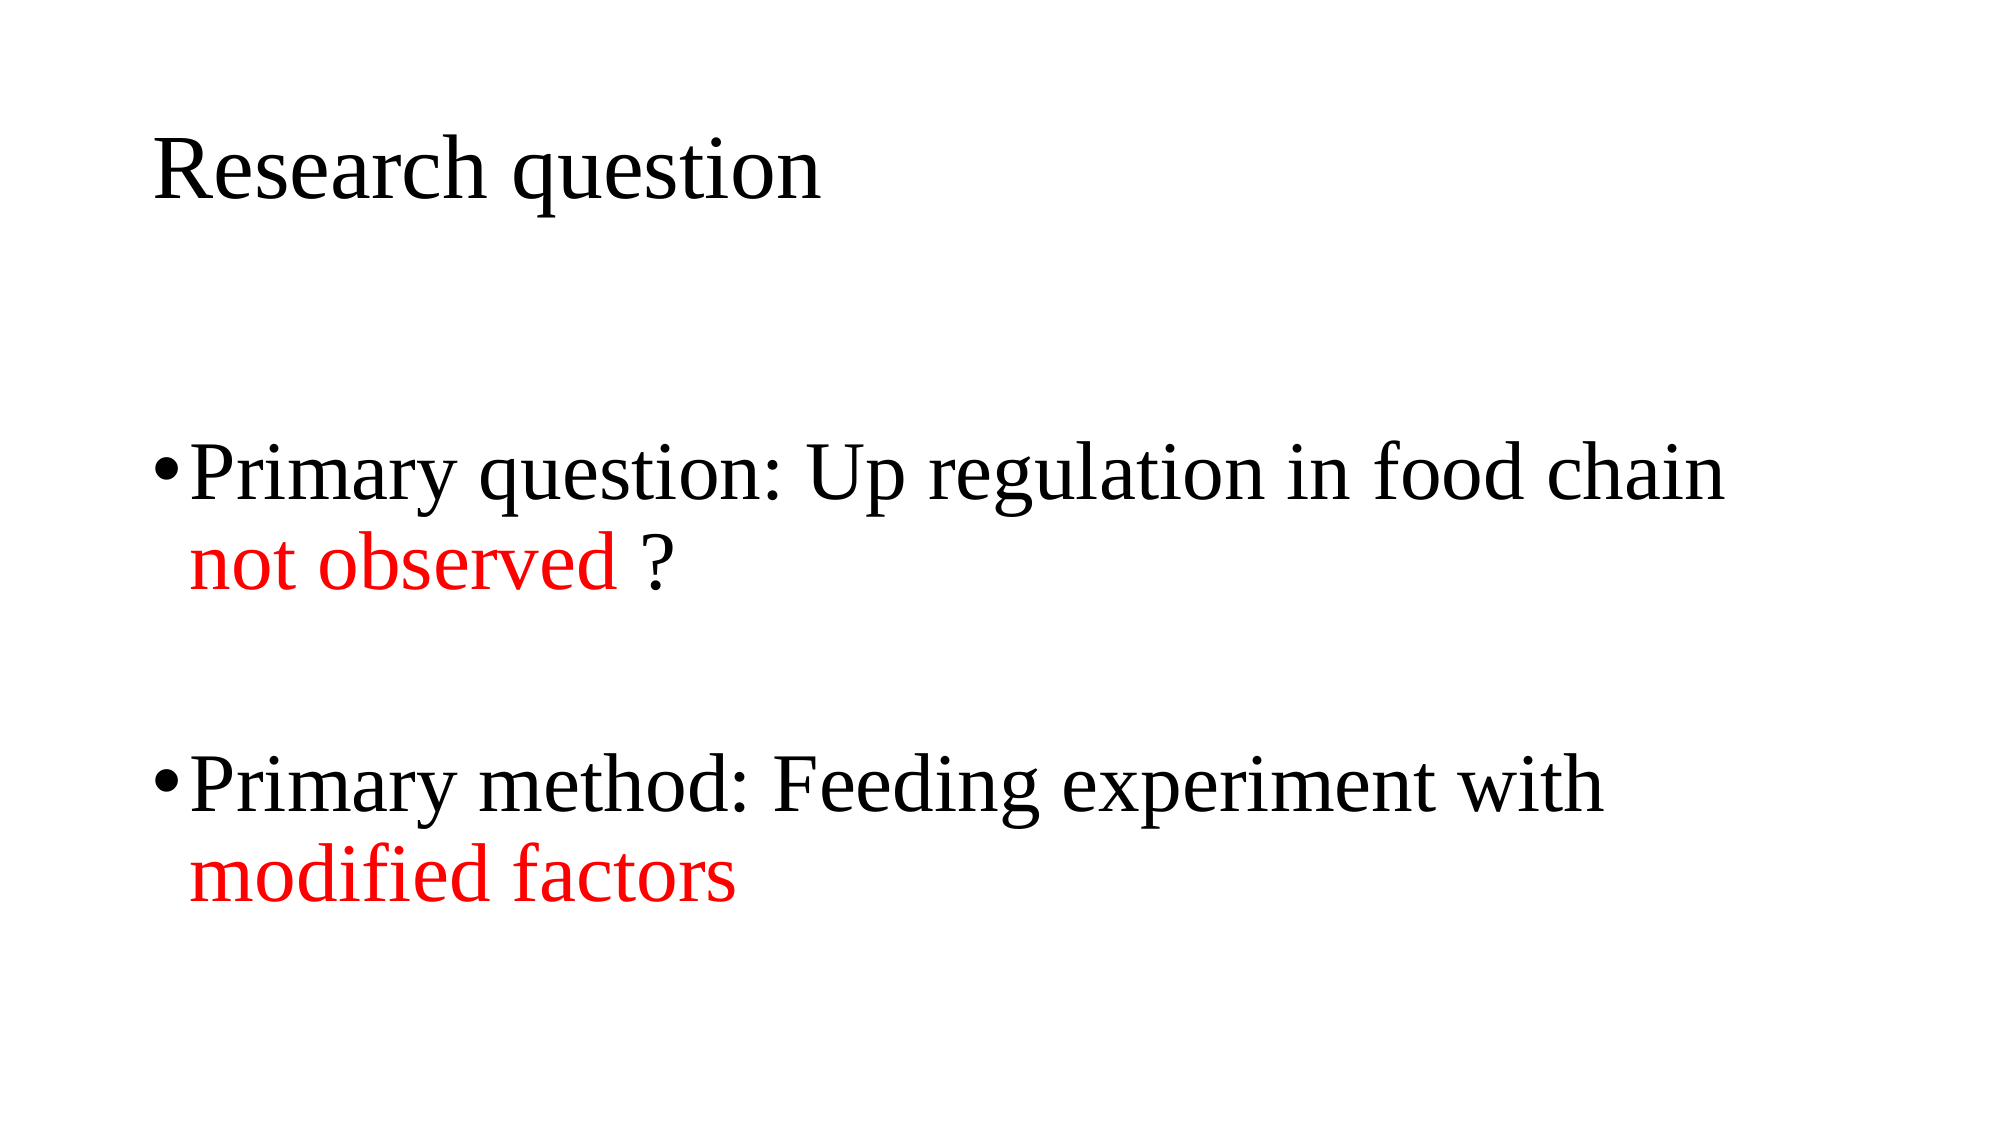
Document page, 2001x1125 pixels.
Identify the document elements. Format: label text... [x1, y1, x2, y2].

list Primary question: Up regulation in food chain not observed ? Primary method: Feeding experiment with modified factors [137, 299, 1863, 1014]
title Research question [137, 59, 1863, 278]
